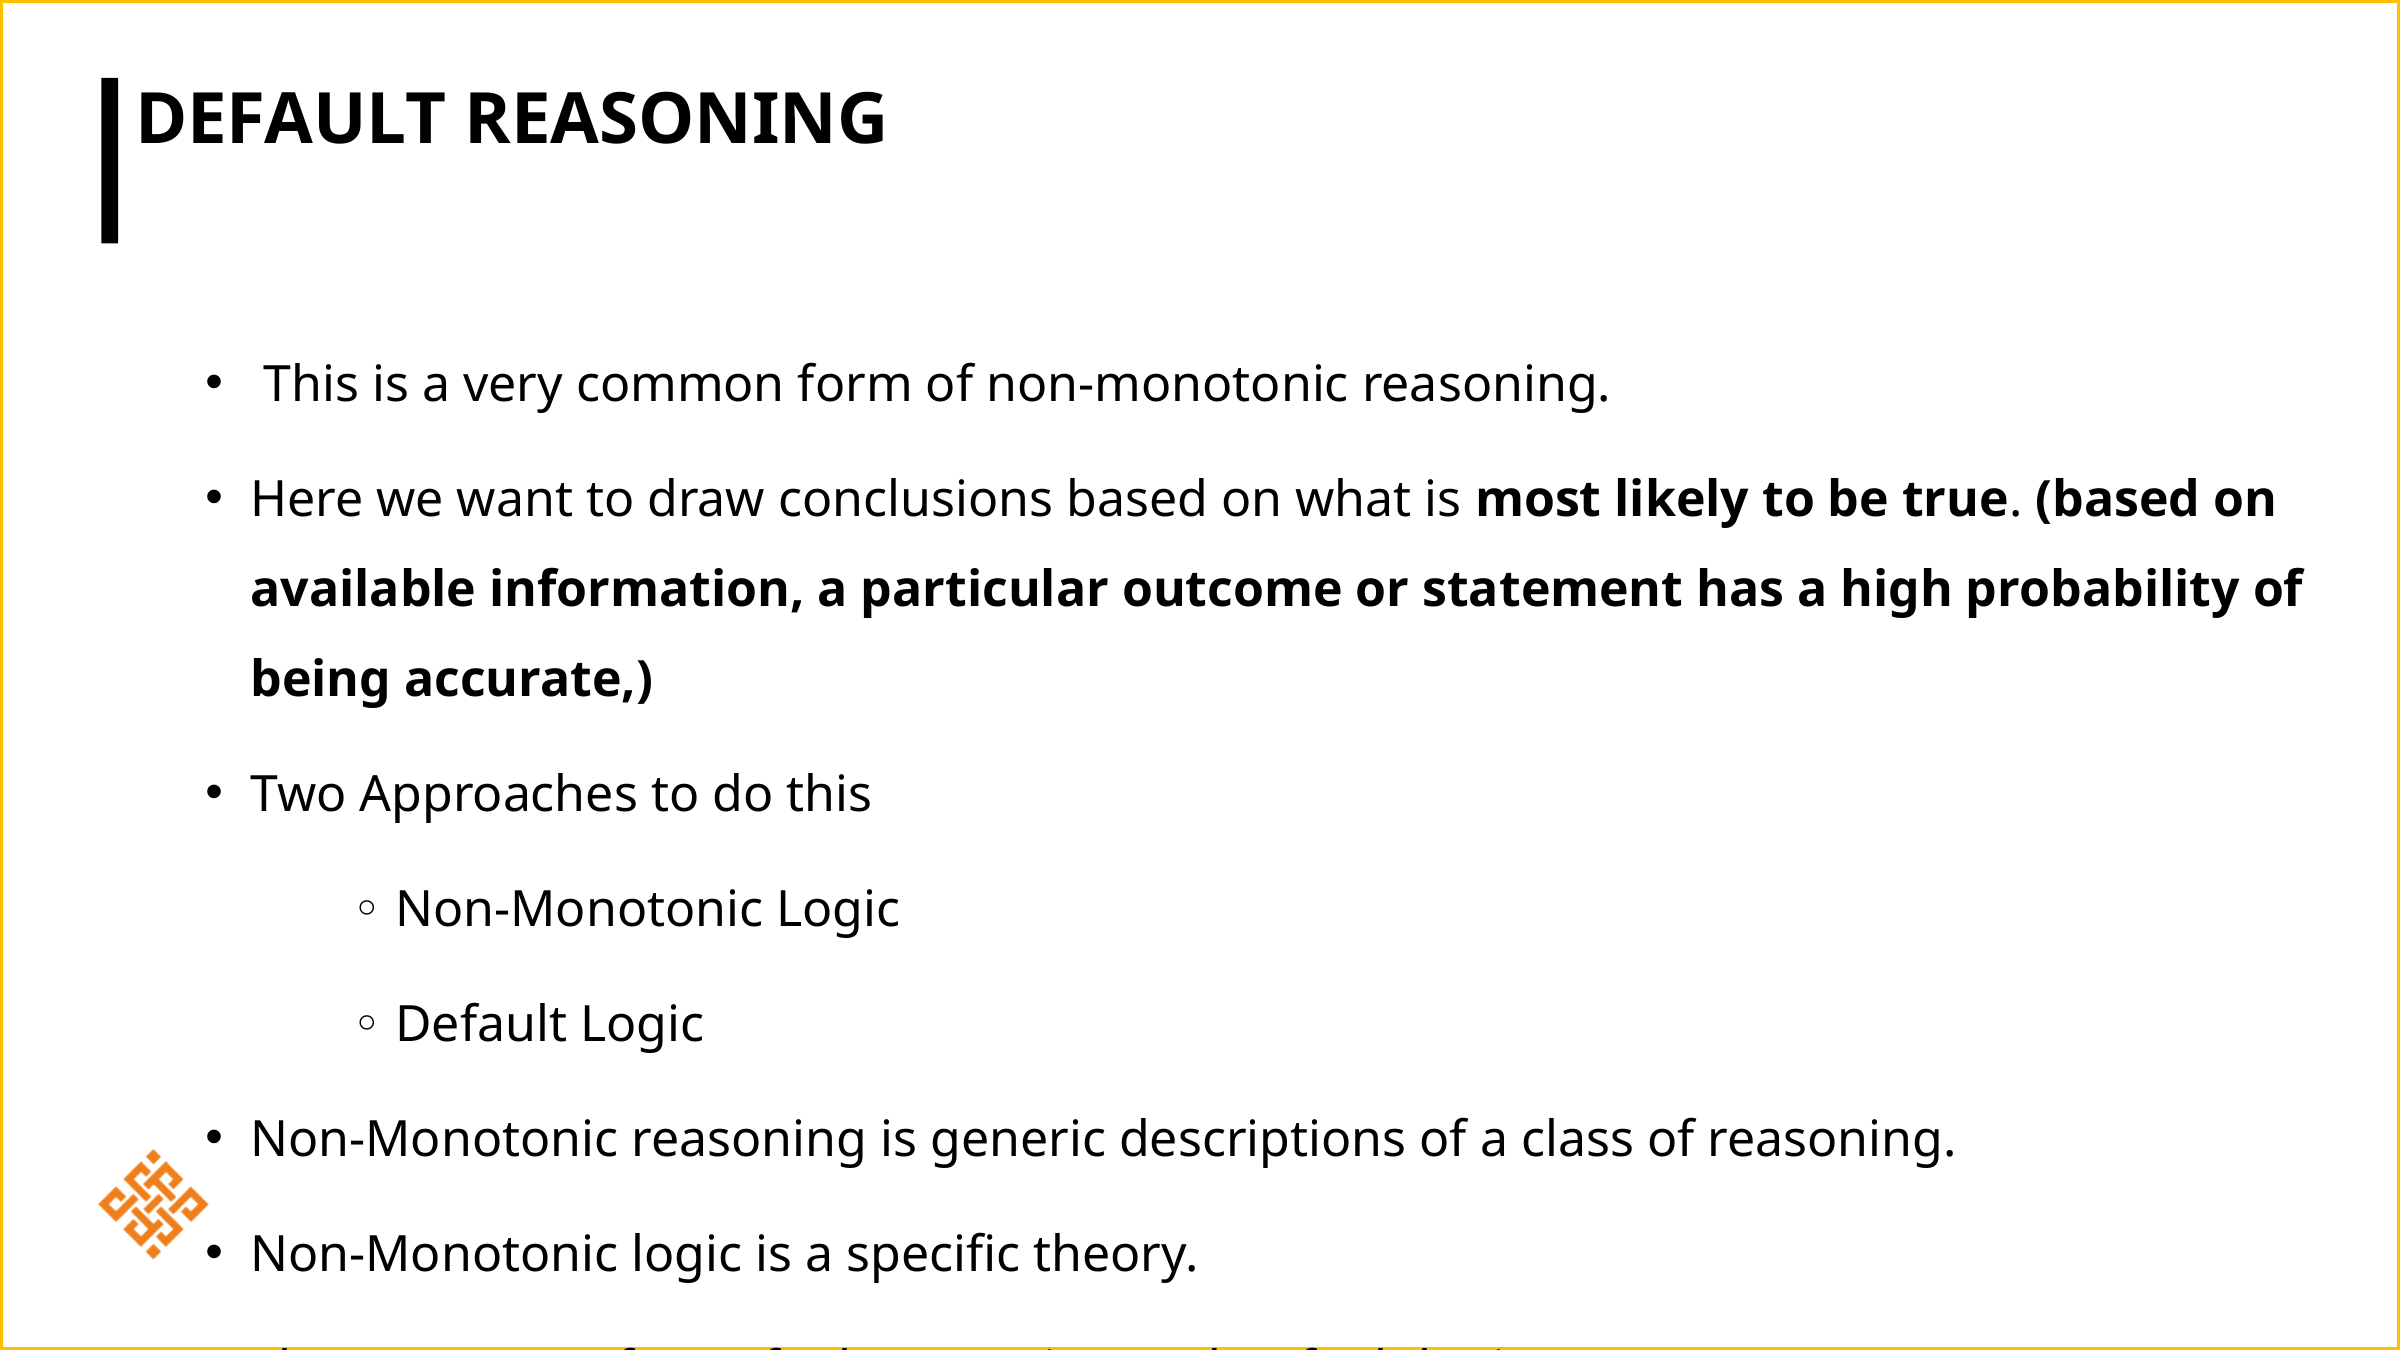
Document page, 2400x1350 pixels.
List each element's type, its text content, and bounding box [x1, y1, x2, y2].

title Default Reasoning [117, 73, 1340, 161]
picture [75, 1058, 235, 1350]
list This is a very common form of non-monotonic reasoning. Here we want to draw conclusions based on what is most likely to be true. (based on available information, a particular outcome or statement has a high probability of being accurate,) Two Approaches to do this ◦ Non-Monotonic Logic ◦ Default Logic Non-Monotonic reasoning is generic descriptions of a class of reasoning. Non-Monotonic logic is a specific theory. The same goes for Default reasoning and Default logic. [187, 312, 2338, 1163]
